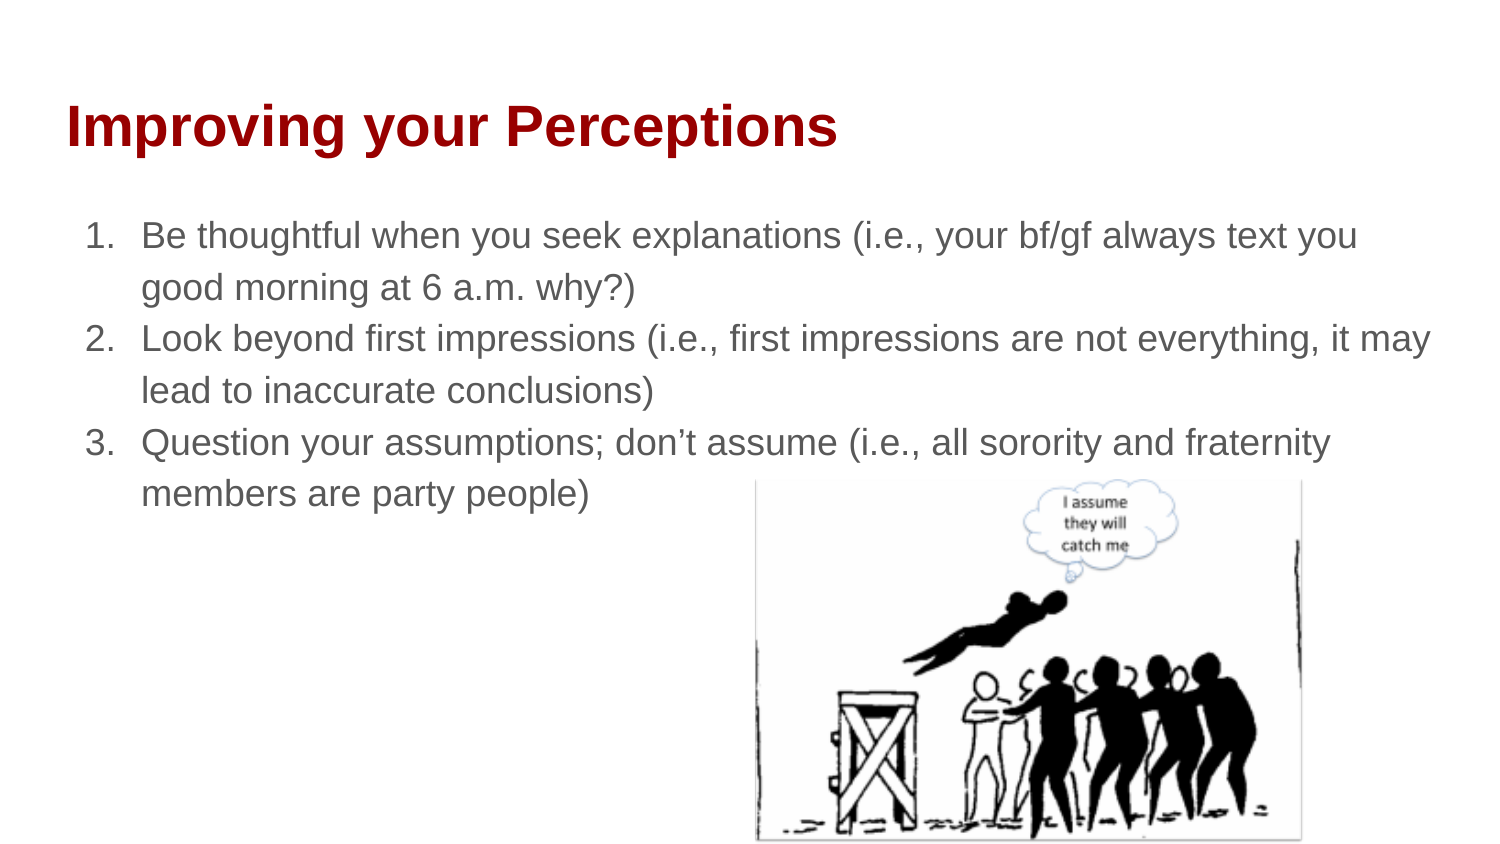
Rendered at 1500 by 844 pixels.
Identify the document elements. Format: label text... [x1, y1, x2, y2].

list Be thoughtful when you seek explanations (i.e., your bf/gf always text you good morning at 6 a.m. why?) Look beyond first impressions (i.e., first impressions are not everything, it may lead to inaccurate conclusions) Question your assumptions; don’t assume (i.e., all sorority and fraternity members are party people) [51, 189, 1449, 750]
picture [753, 479, 1304, 844]
title Improving your Perceptions [51, 72, 1449, 167]
